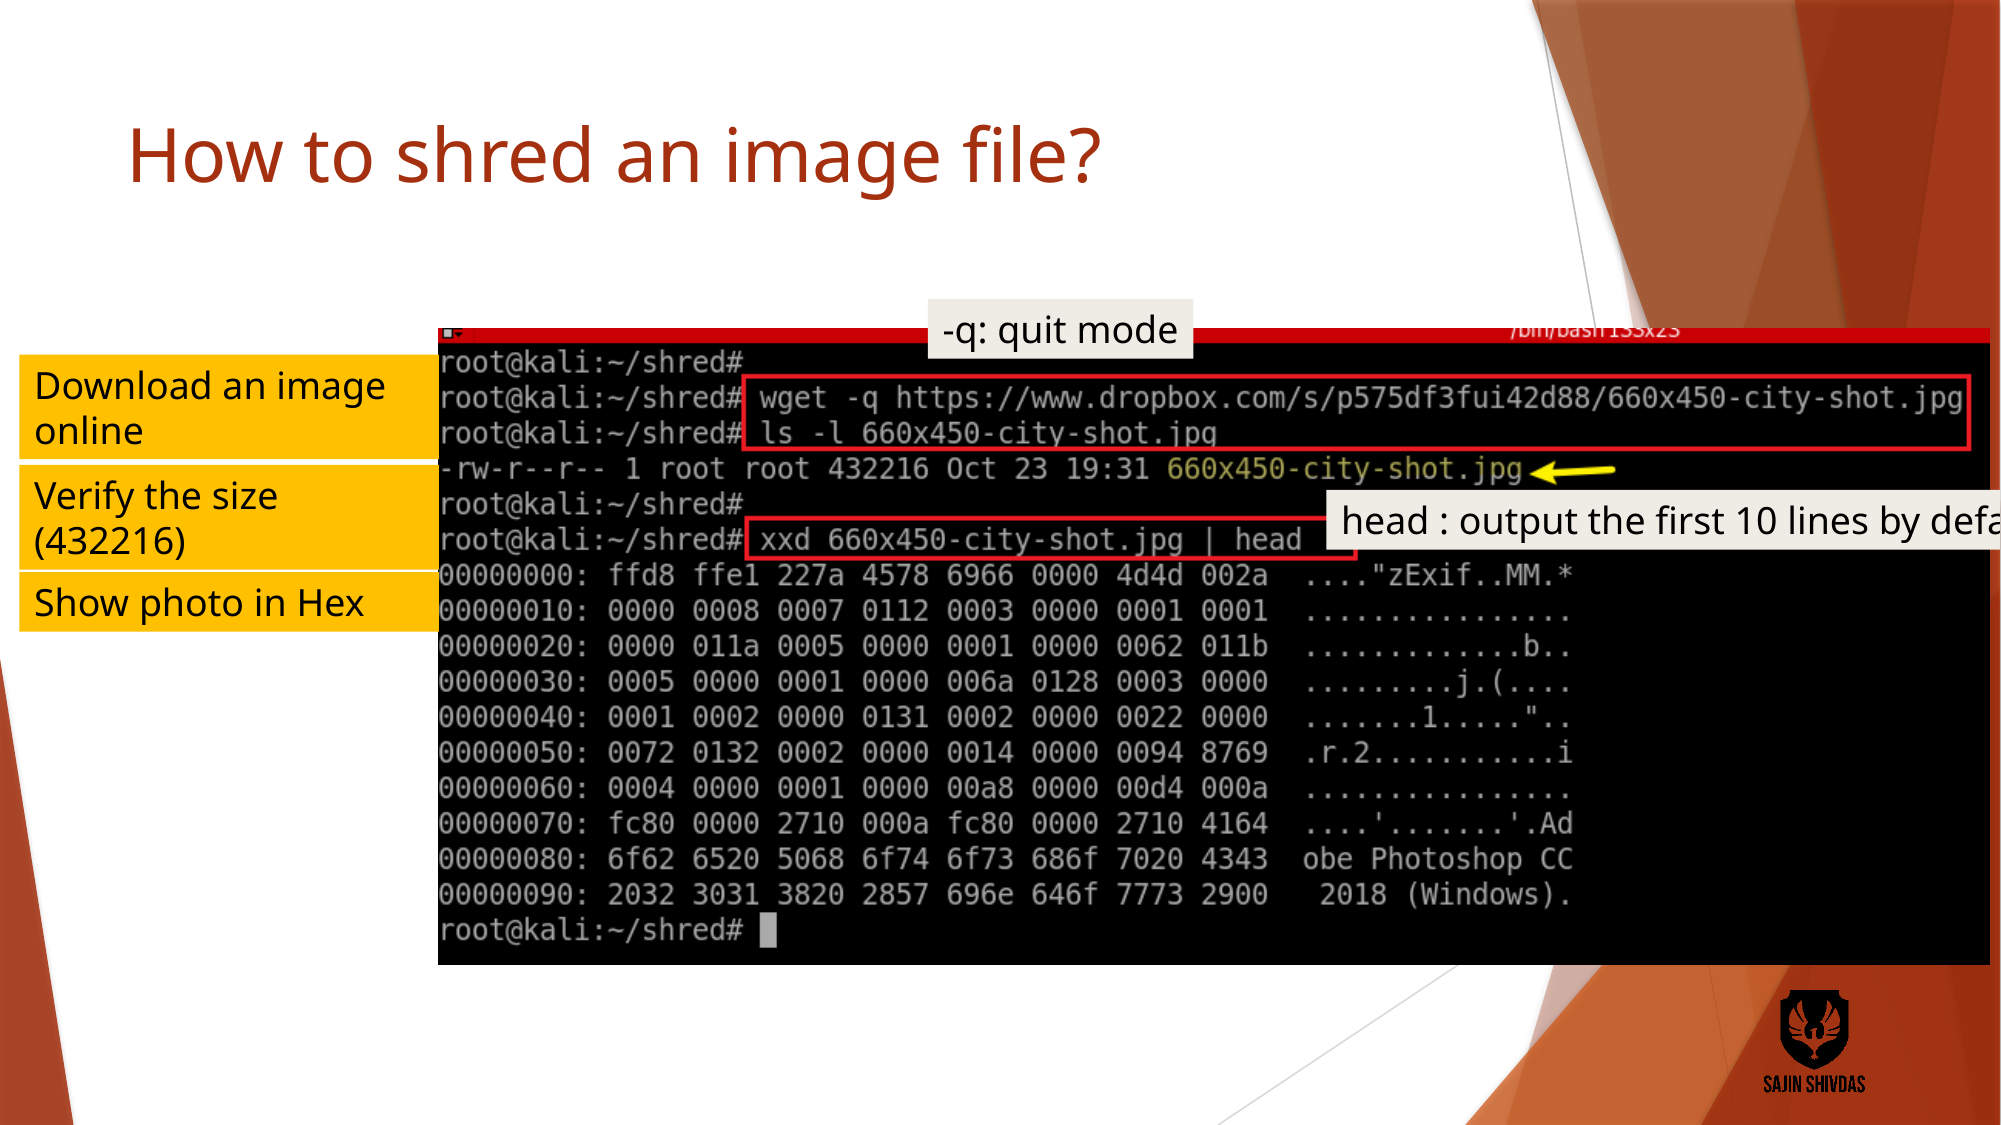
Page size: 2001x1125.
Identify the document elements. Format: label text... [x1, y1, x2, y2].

text_box Download an image online [19, 354, 434, 460]
picture [1752, 979, 1879, 1106]
text_box Verify the size (432216) [19, 464, 434, 570]
text_box Show photo in Hex [19, 572, 434, 632]
text_box -q: quit mode [927, 298, 1194, 326]
title How to shred an image file? [111, 99, 1522, 317]
picture [438, 328, 1991, 966]
